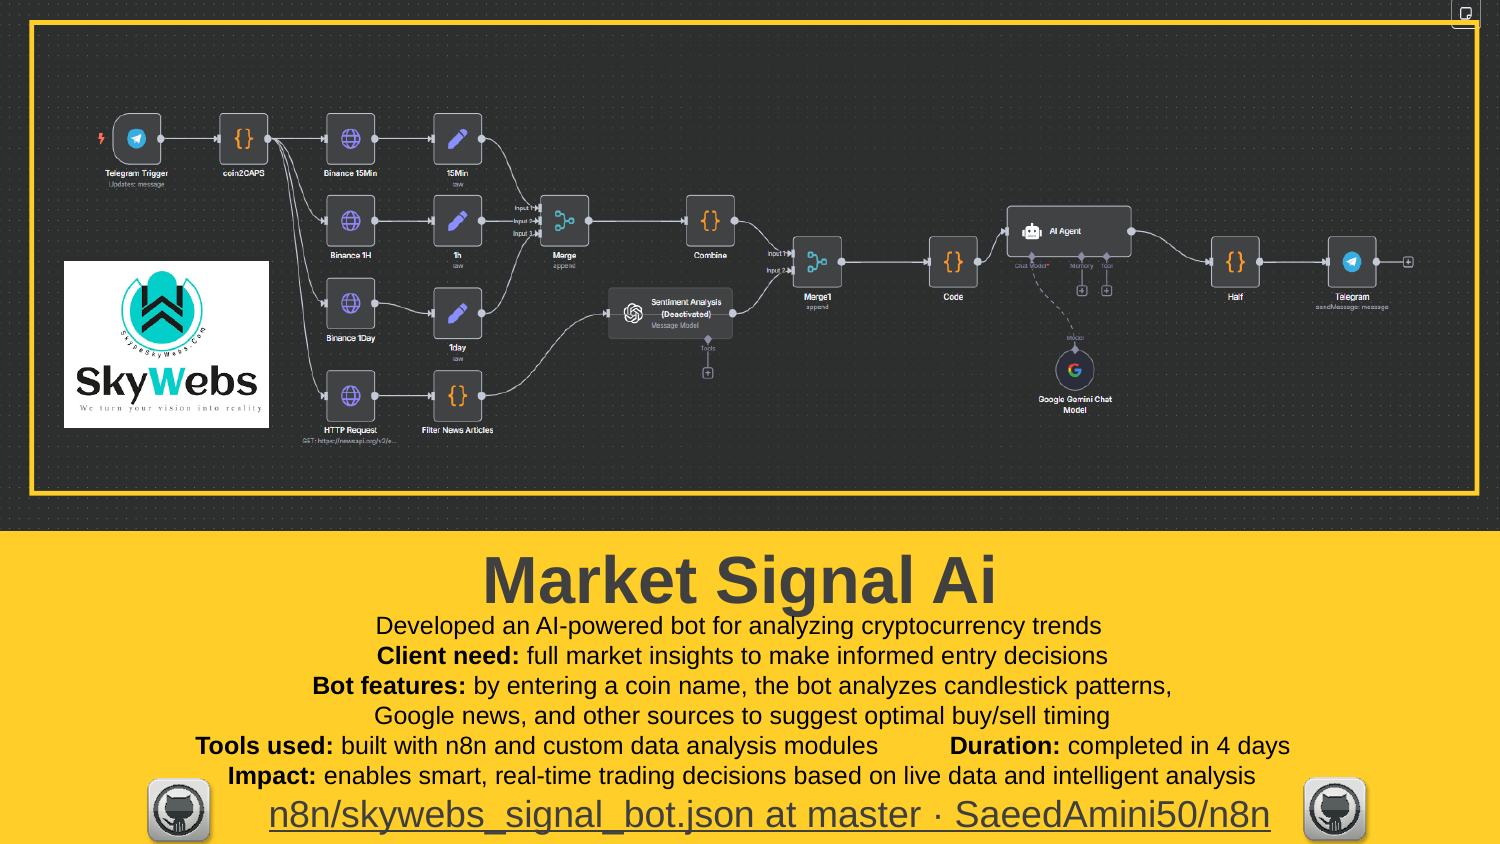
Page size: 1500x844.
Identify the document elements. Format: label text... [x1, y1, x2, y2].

text_box n8n/skywebs_signal_bot.json at master · SaeedAmini50/n8n [253, 783, 1296, 843]
picture [145, 777, 217, 844]
text_box Developed an AI-powered bot for analyzing cryptocurrency trends Client need: full market insights to make informed entry decisions Bot features: by entering a coin name, the bot analyzes candlestick patterns, Google news, and other sources to suggest optimal buy/sell timing Tools used: built with n8n and custom data analysis modules Duration: completed in 4 days Impact: enables smart, real-time trading decisions based on live data and intelligent analysis [0, 602, 1480, 797]
picture [0, 0, 1500, 531]
text_box Market Signal Ai [354, 539, 1146, 602]
picture [1301, 776, 1373, 844]
